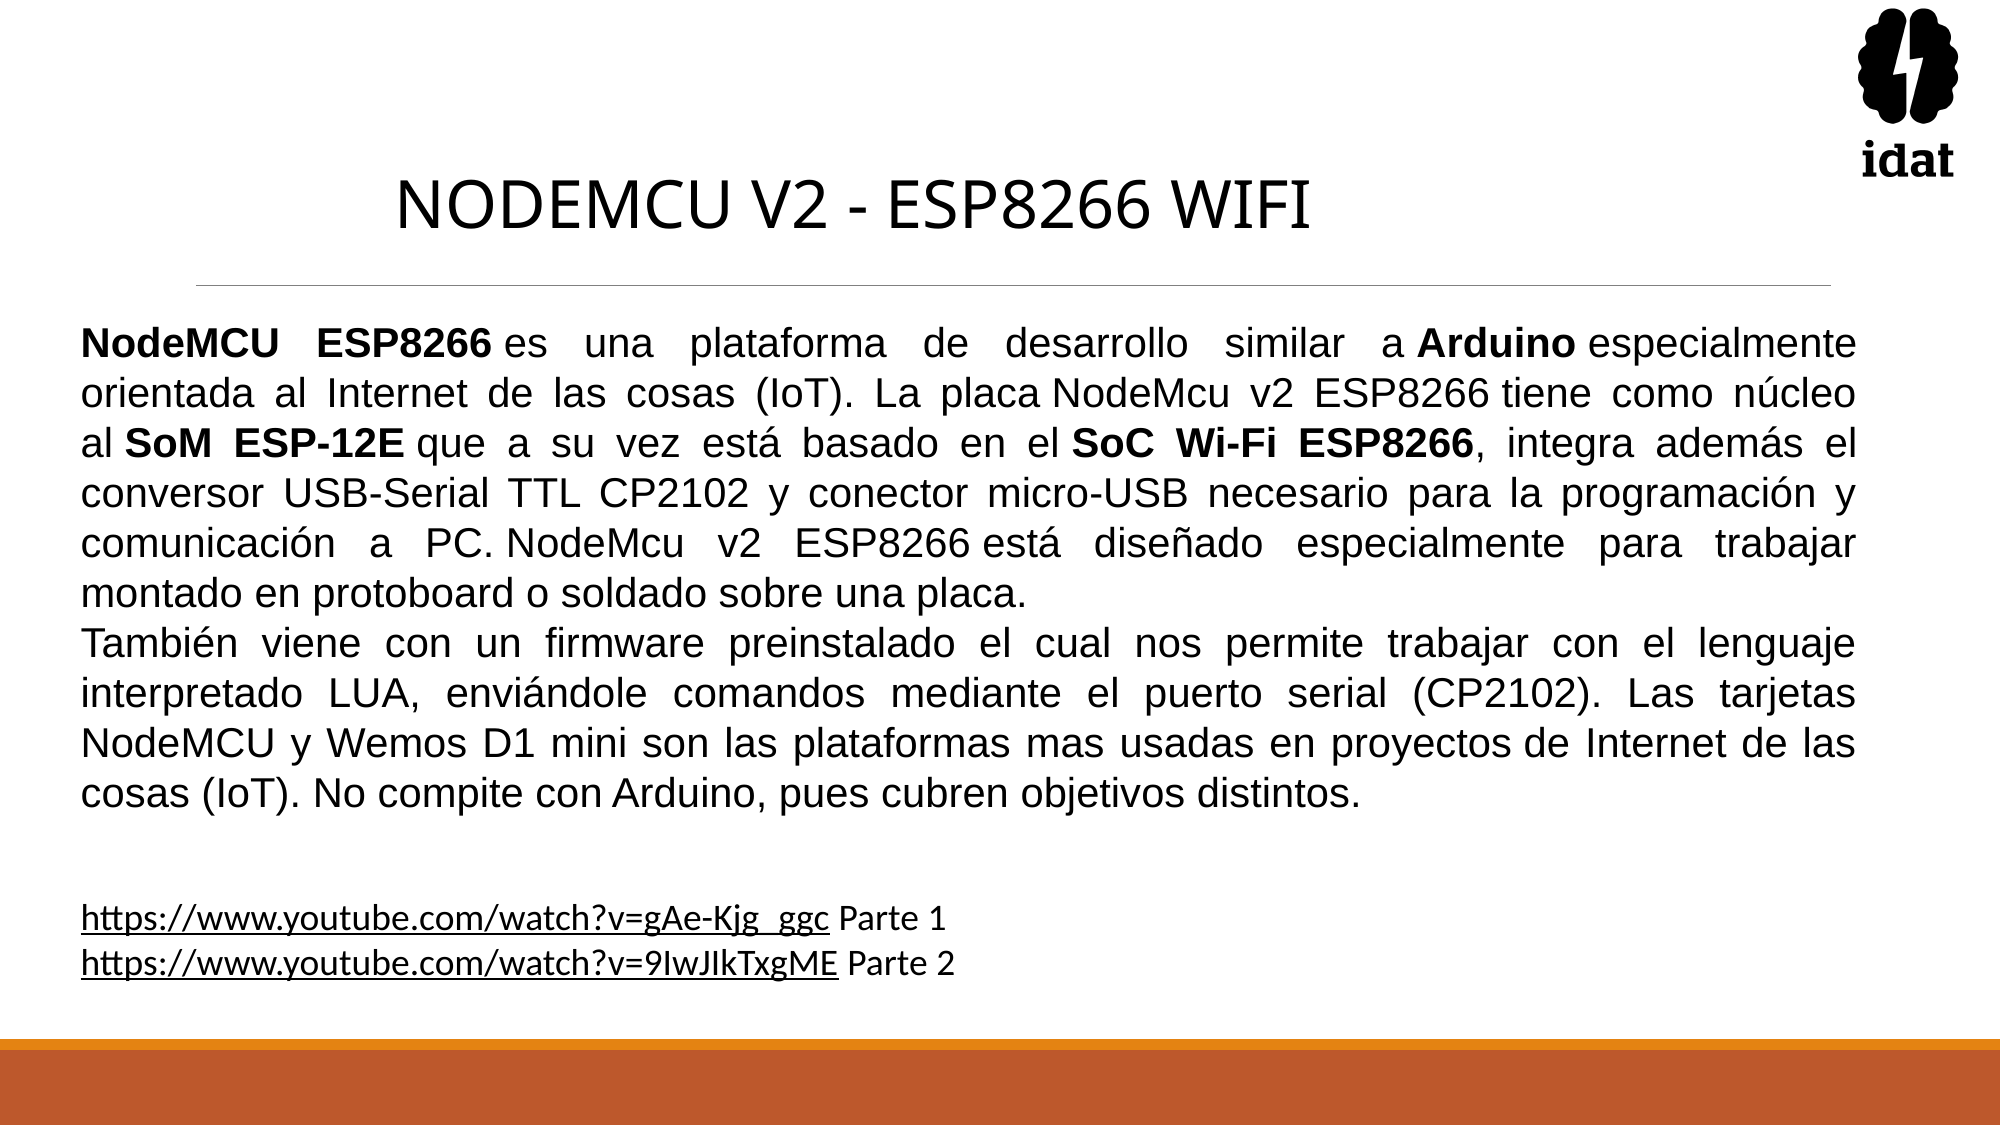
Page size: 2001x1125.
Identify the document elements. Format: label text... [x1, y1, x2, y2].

text_box https://www.youtube.com/watch?v=gAe-Kjg_ggc Parte 1 https://www.youtube.com/watch?v=9IwJIkTxgME Parte 2 [65, 885, 1442, 1080]
text_box NODEMCU V2 - ESP8266 WIFI [379, 146, 1529, 250]
text_box NodeMCU ESP8266 es una plataforma de desarrollo similar a Arduino especialmente orientada al Internet de las cosas (IoT). La placa NodeMcu v2 ESP8266 tiene como núcleo al SoM ESP-12E que a su vez está basado en el SoC Wi-Fi ESP8266, integra además el conversor USB-Serial TTL CP2102 y conector micro-USB necesario para la programación y comunicación a PC. NodeMcu v2 ESP8266 está diseñado especialmente para trabajar montado en protoboard o soldado sobre una placa. También viene con un firmware preinstalado el cual nos permite trabajar con el lenguaje interpretado LUA, enviándole comandos mediante el puerto serial (CP2102). Las tarjetas NodeMCU y Wemos D1 mini son las plataformas mas usadas en proyectos de Internet de las cosas (IoT). No compite con Arduino, pues cubren objetivos distintos. [65, 308, 1873, 824]
picture [1815, 0, 2000, 185]
